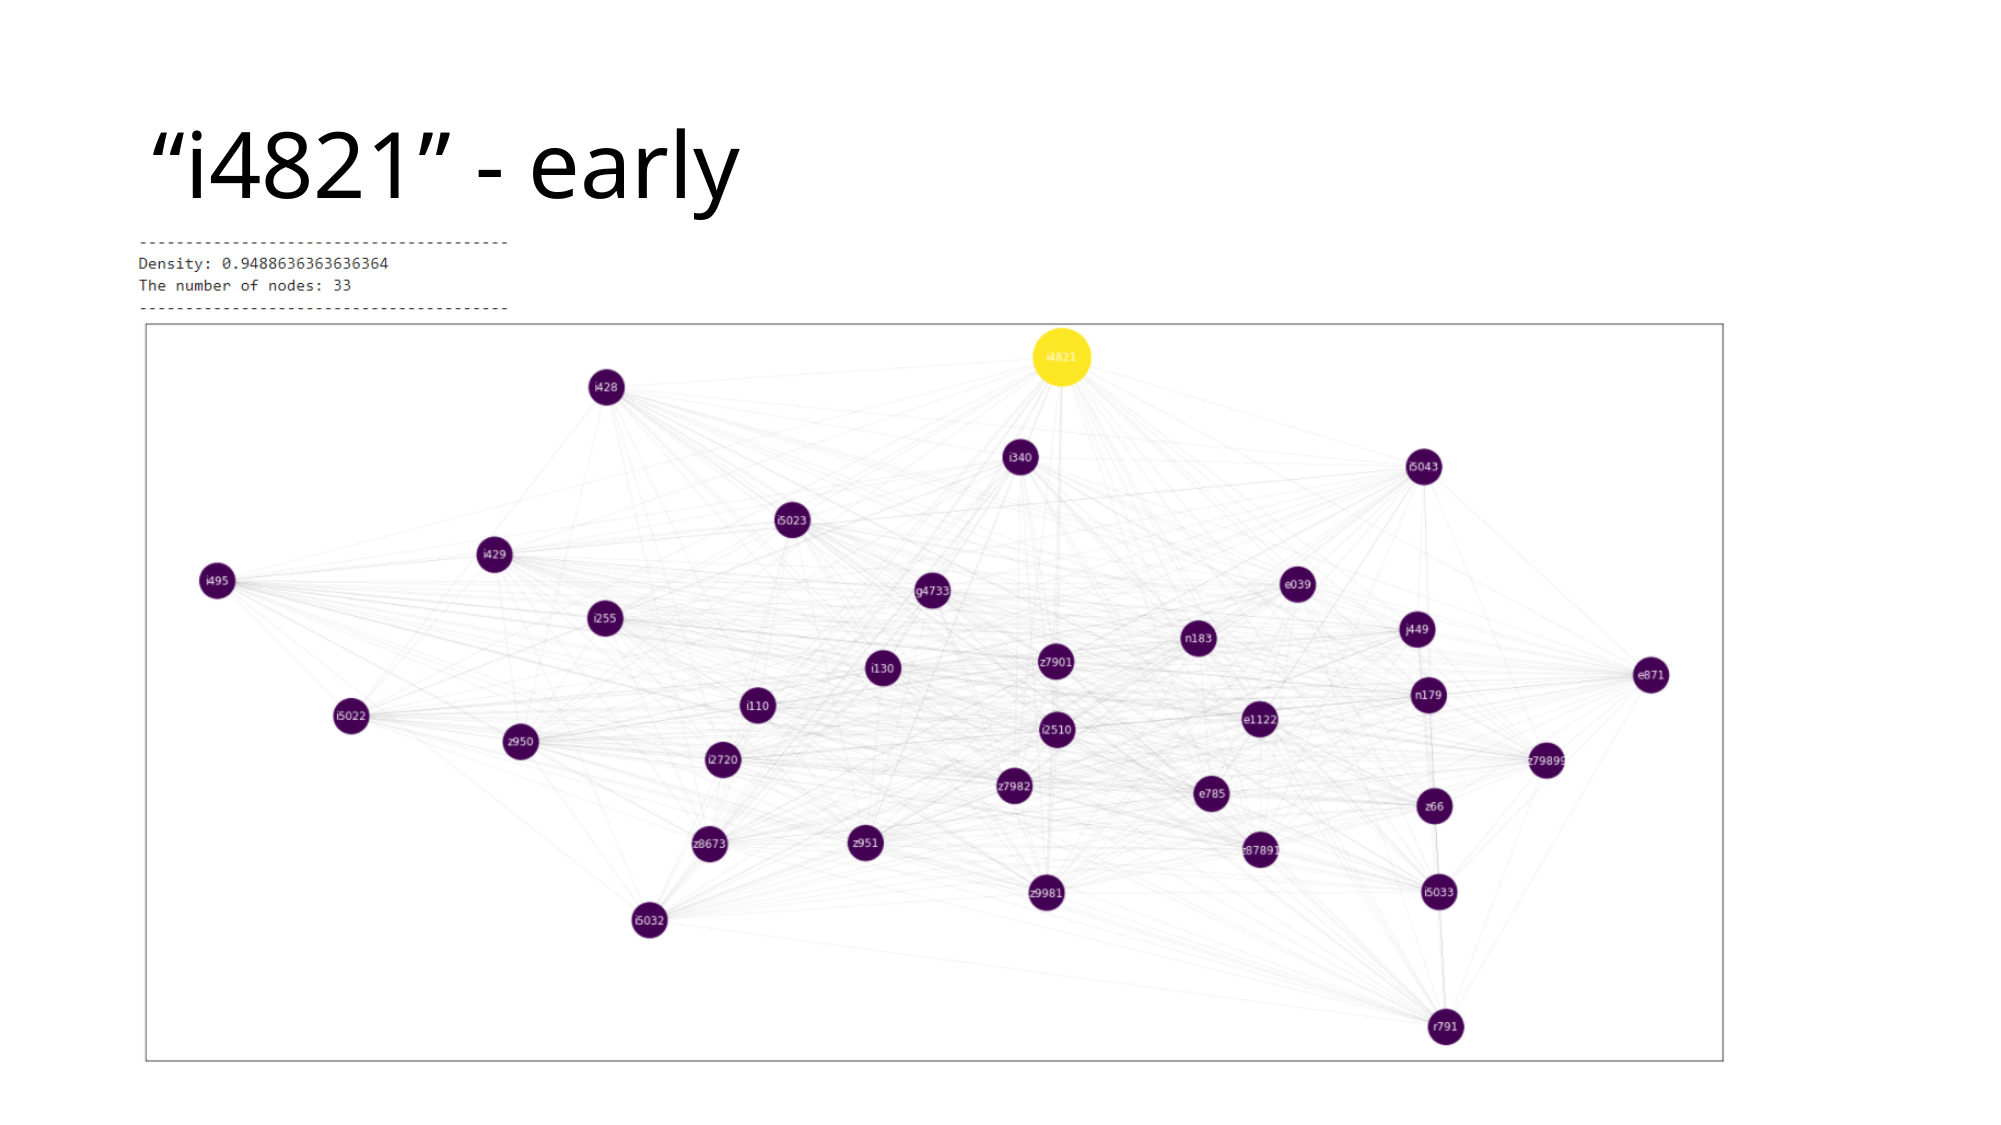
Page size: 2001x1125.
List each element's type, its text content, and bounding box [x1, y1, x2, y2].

title “i4821” - early [137, 59, 1863, 278]
picture [137, 237, 1728, 1066]
